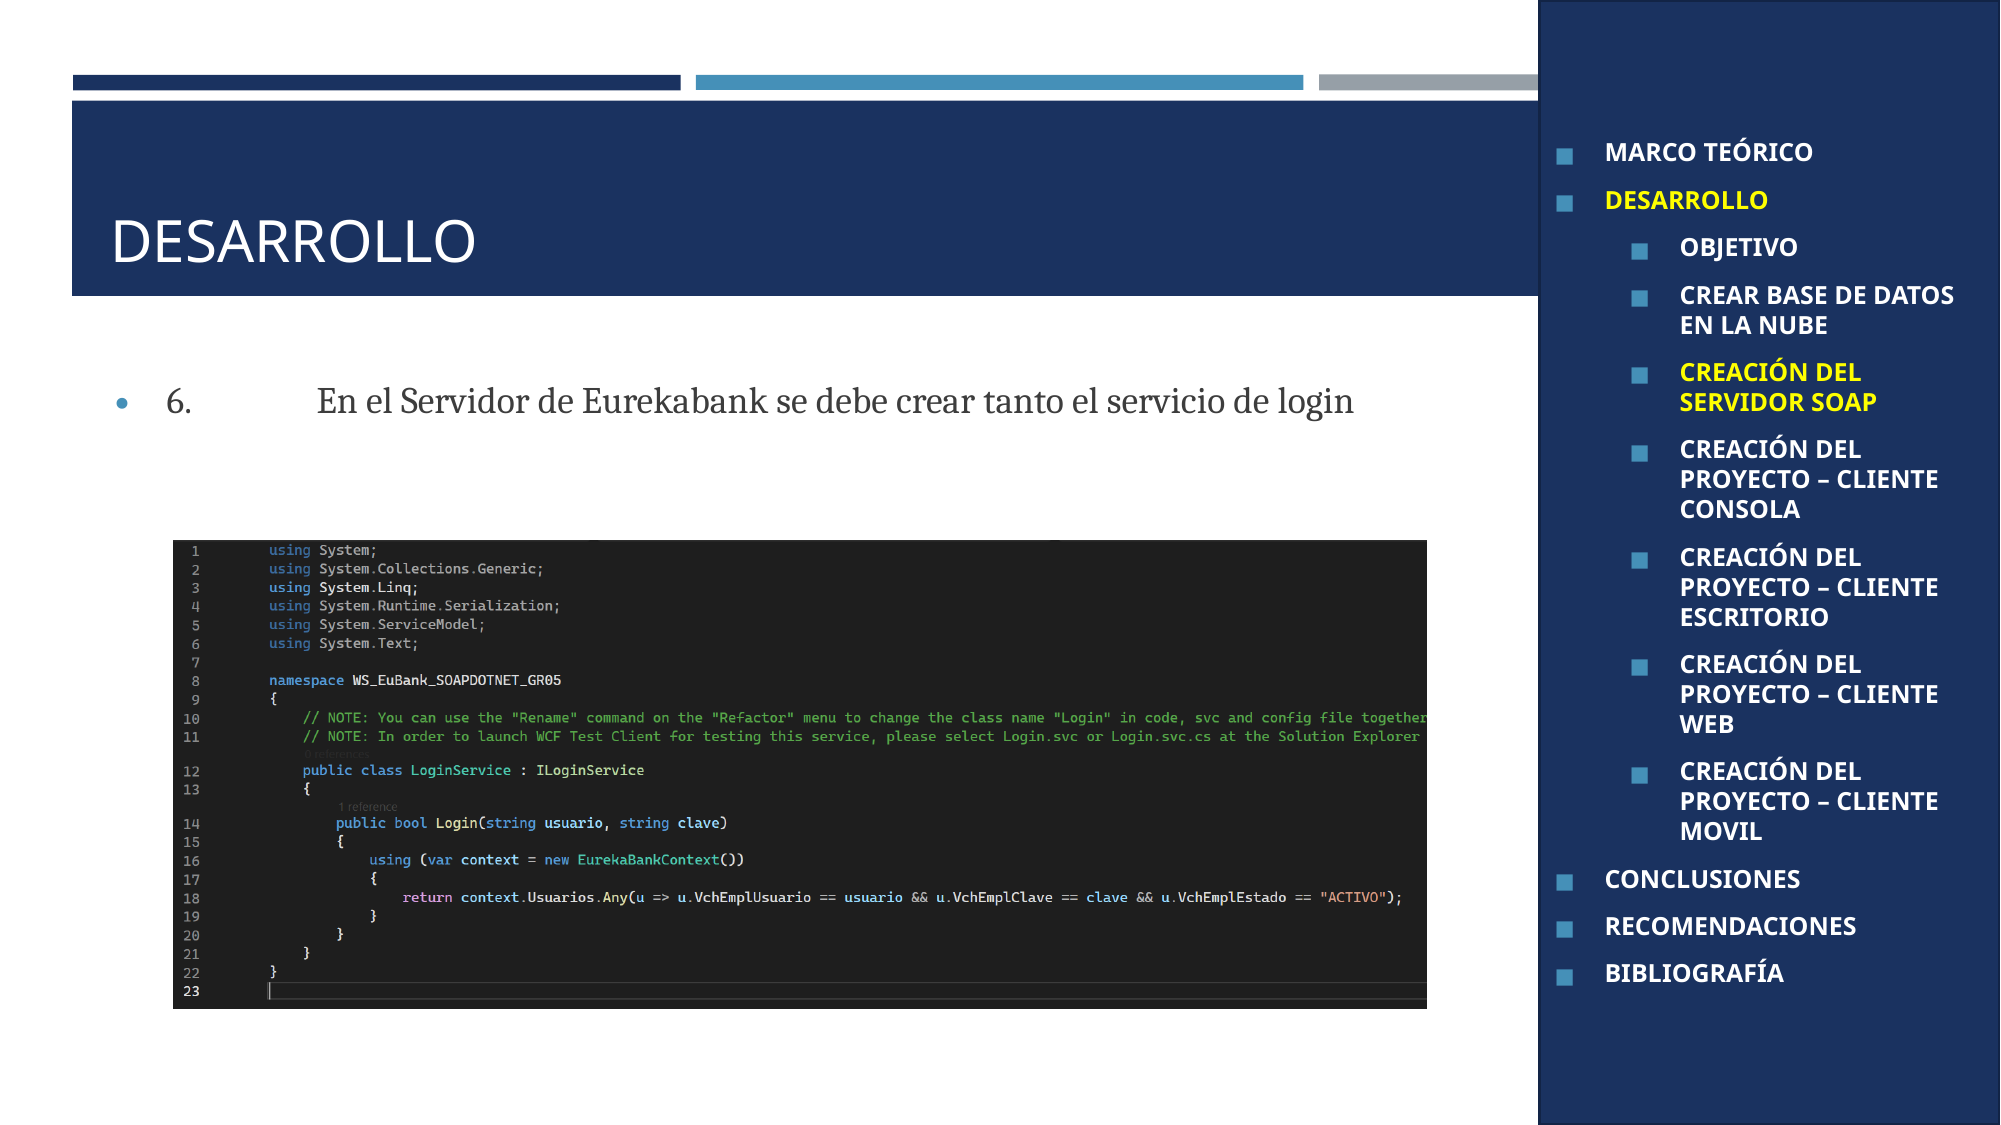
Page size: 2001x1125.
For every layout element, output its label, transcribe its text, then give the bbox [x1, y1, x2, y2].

picture [173, 540, 1427, 1010]
list 6. En el Servidor de Eurekabank se debe crear tanto el servicio de login [95, 294, 1505, 500]
text_box MARCO TEÓRICO DESARROLLO OBJETIVO CREAR BASE DE DATOS EN LA NUBE CREACIÓN DEL SERVIDOR SOAP CREACIÓN DEL PROYECTO – CLIENTE CONSOLA CREACIÓN DEL PROYECTO – CLIENTE ESCRITORIO CREACIÓN DEL PROYECTO – CLIENTE WEB CREACIÓN DEL PROYECTO – CLIENTE MOVIL CONCLUSIONES RECOMENDACIONES BIBLIOGRAFÍA [1539, 0, 2000, 1125]
title DESARROLLO [95, 115, 1539, 282]
